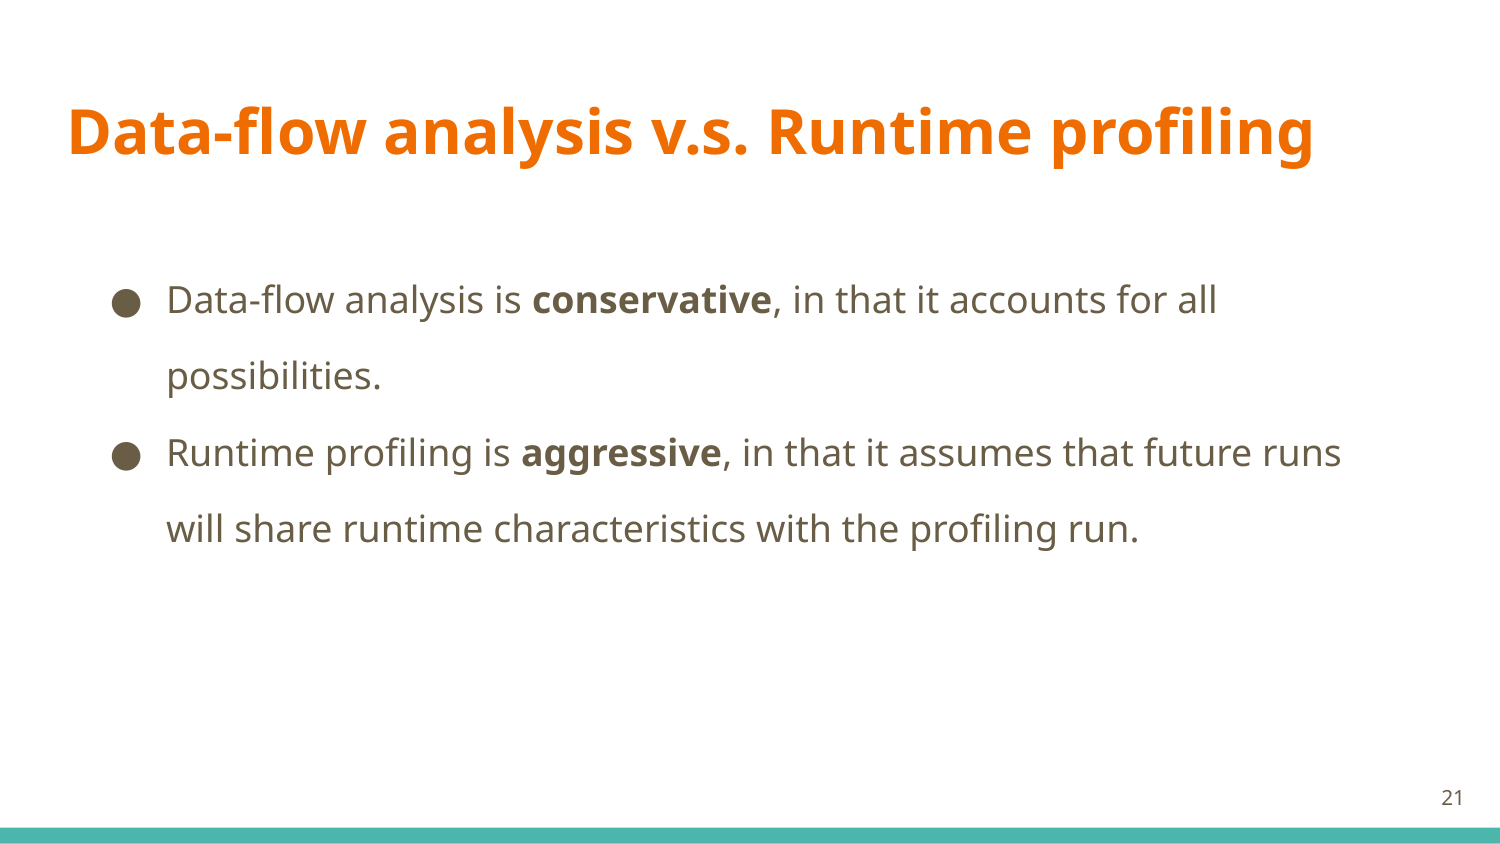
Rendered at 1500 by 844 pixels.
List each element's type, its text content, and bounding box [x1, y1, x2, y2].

slide_number ‹#› [1389, 764, 1480, 830]
title Data-flow analysis v.s. Runtime profiling [51, 72, 1449, 189]
list Data-flow analysis is conservative, in that it accounts for all possibilities. Runtime profiling is aggressive, in that it assumes that future runs will share runtime characteristics with the profiling run. [76, 232, 1390, 774]
